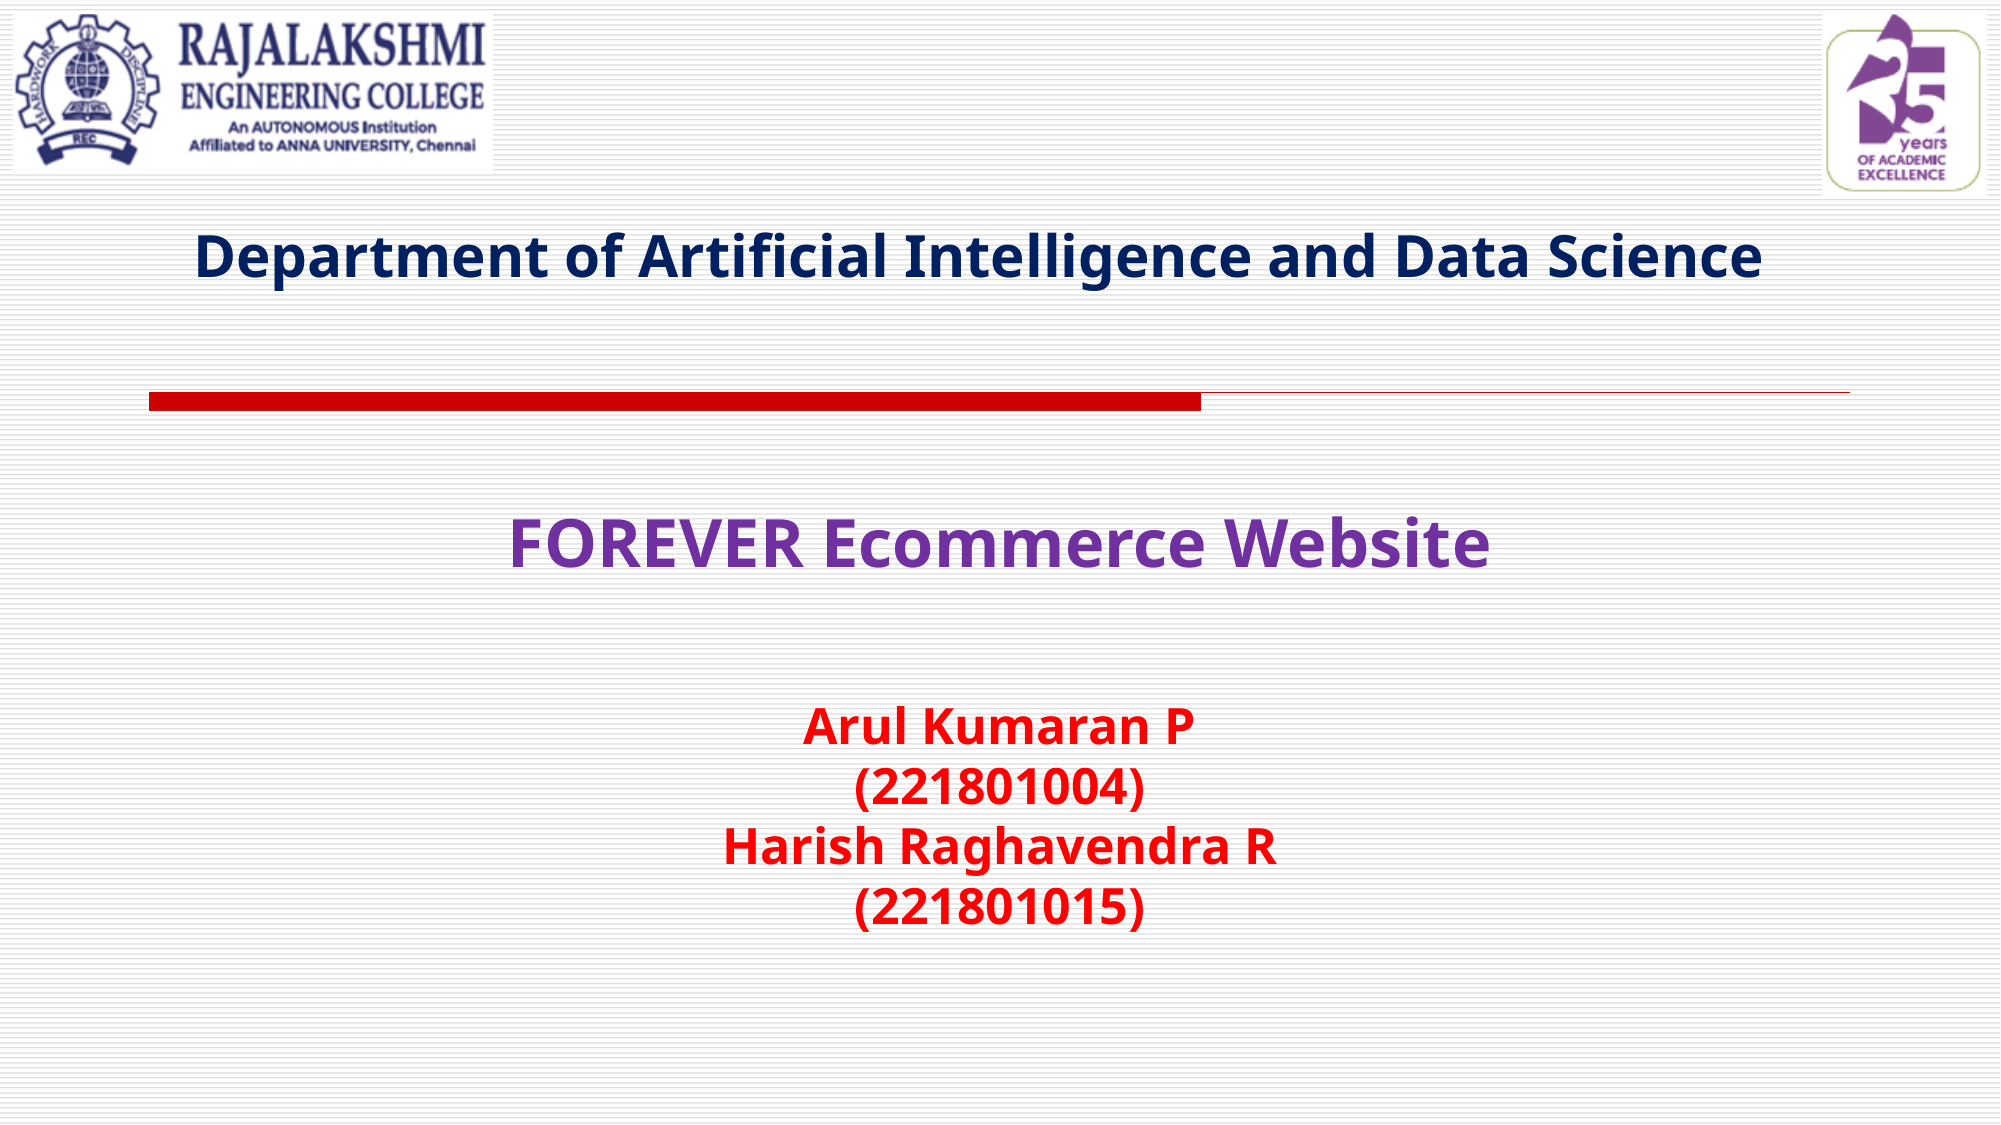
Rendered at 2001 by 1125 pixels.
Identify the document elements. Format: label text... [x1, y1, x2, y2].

text_box Arul Kumaran P (221801004) Harish Raghavendra R (221801015) [646, 687, 1354, 943]
text_box FOREVER Ecommerce Website [137, 437, 1863, 655]
picture [0, 0, 2001, 1125]
text_box Department of Artificial Intelligence and Data Science [116, 199, 1842, 318]
